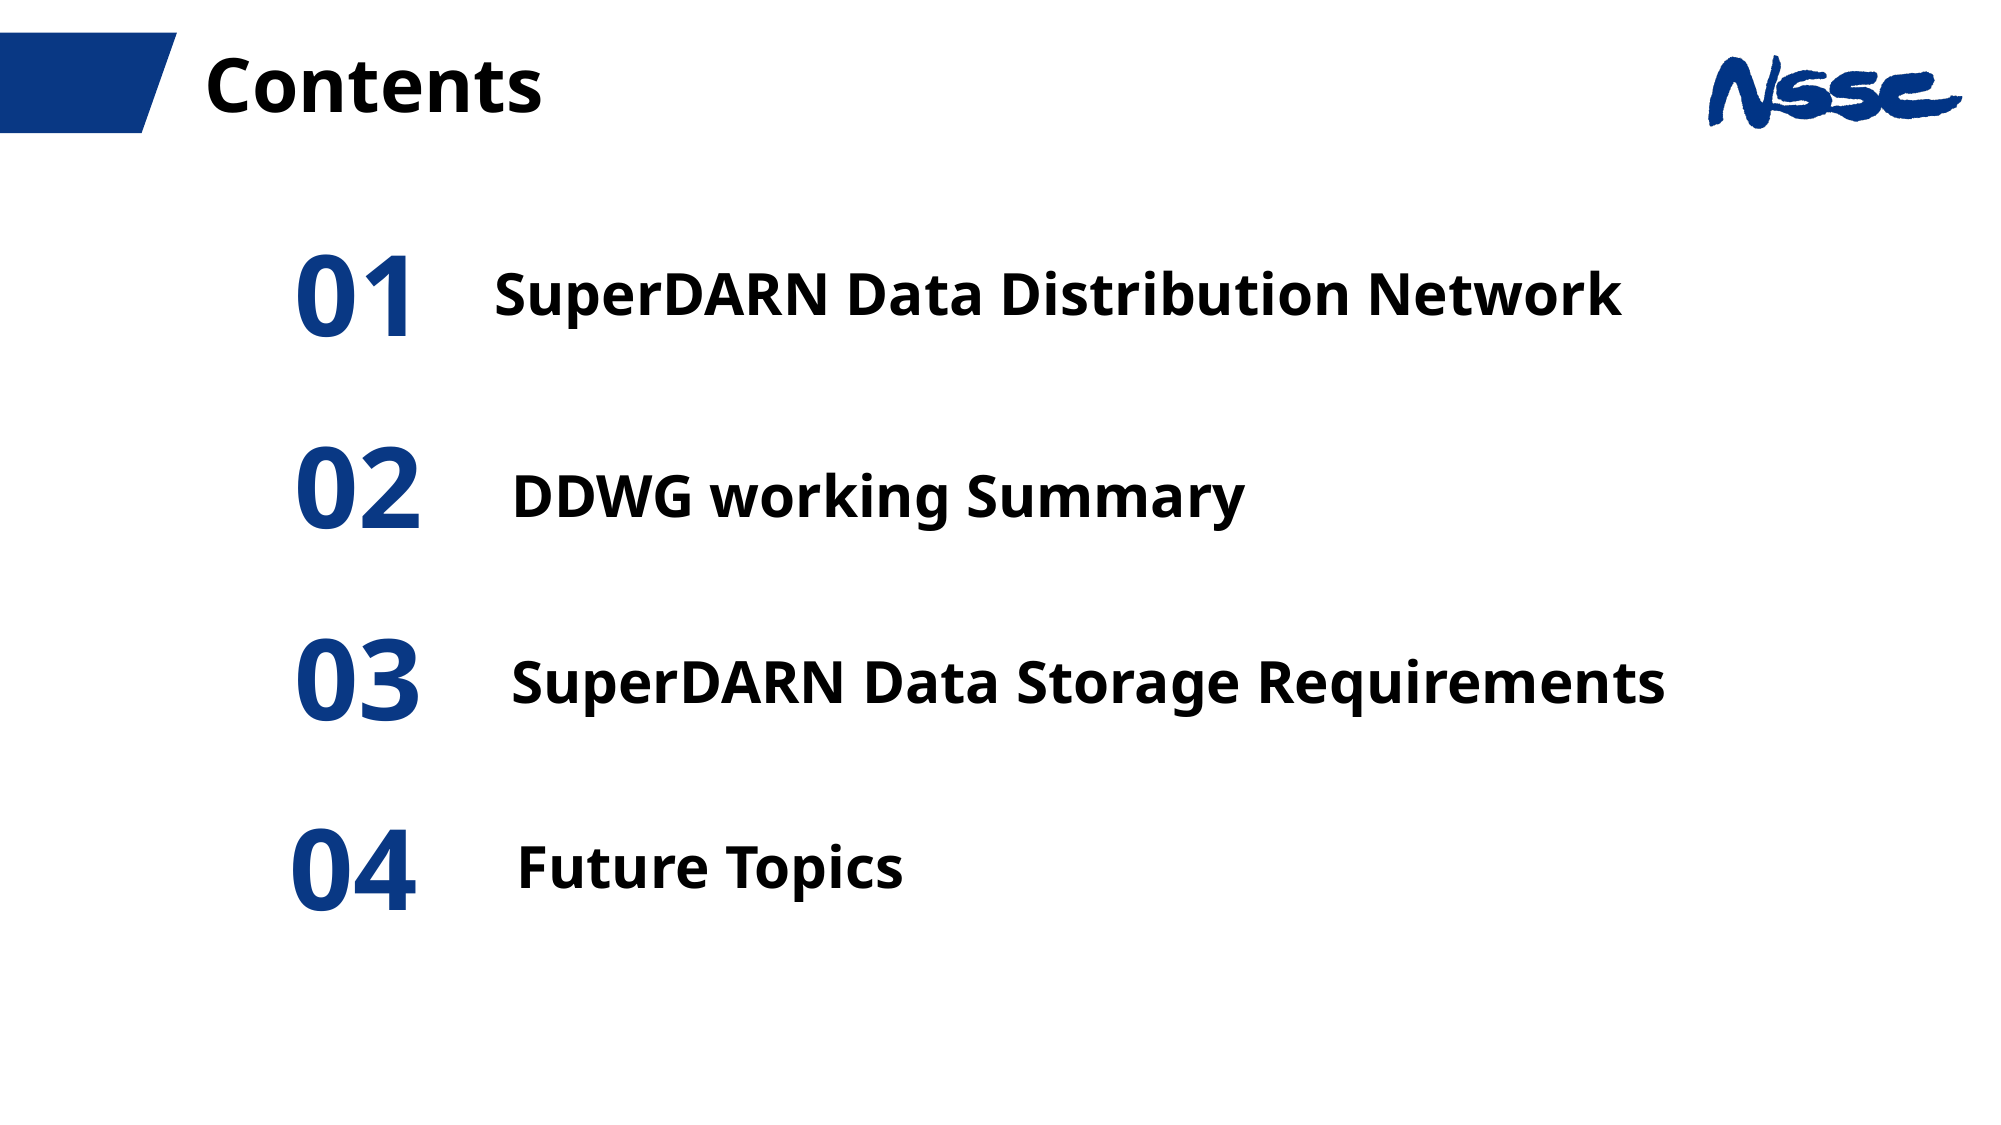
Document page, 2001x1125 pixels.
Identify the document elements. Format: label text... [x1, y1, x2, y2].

text_box 02 [279, 408, 439, 559]
text_box Future Topics [501, 822, 1701, 908]
text_box 04 [274, 790, 433, 941]
text_box 03 [279, 600, 439, 750]
text_box SuperDARN Data Distribution Network [480, 249, 2000, 335]
list Contents [189, 39, 1228, 122]
picture [1708, 55, 1963, 129]
text_box SuperDARN Data Storage Requirements [496, 638, 2000, 723]
text_box DDWG working Summary [496, 451, 1696, 537]
text_box 01 [280, 216, 439, 367]
